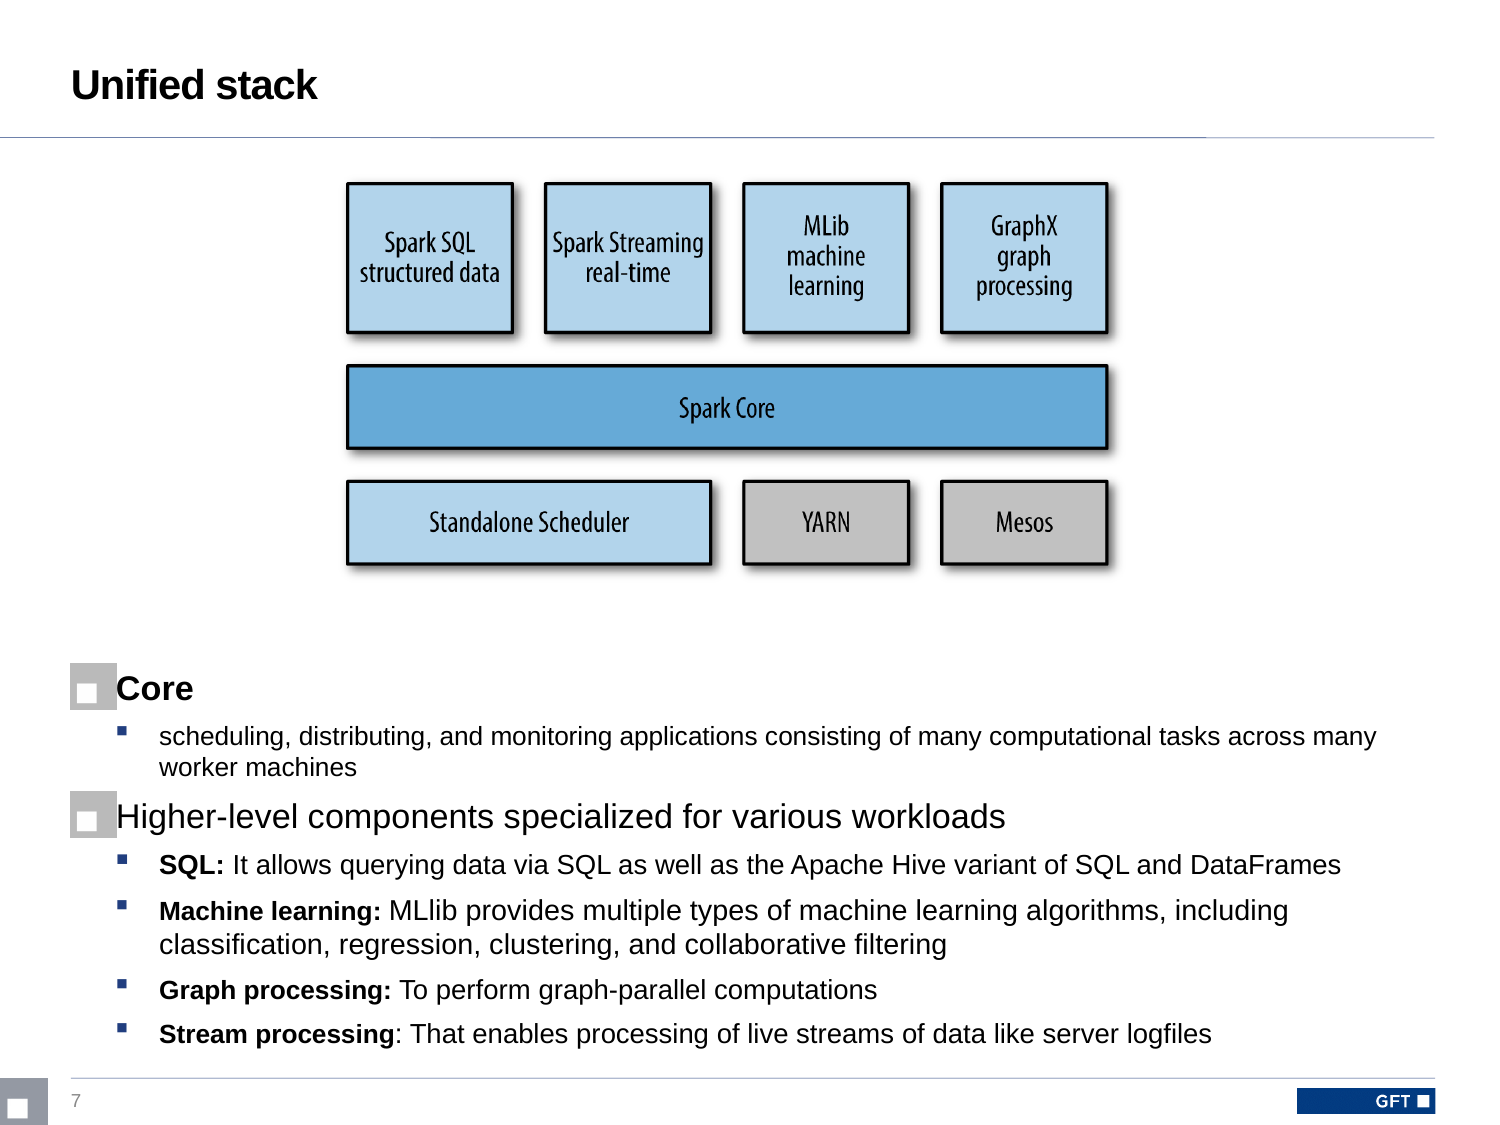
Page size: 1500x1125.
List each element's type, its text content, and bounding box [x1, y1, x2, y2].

list Core scheduling, distributing, and monitoring applications consisting of many computational tasks across many worker machines Higher-level components specialized for various workloads SQL: It allows querying data via SQL as well as the Apache Hive variant of SQL and DataFrames Machine learning: MLlib provides multiple types of machine learning algorithms, including classification, regression, clustering, and collaborative filtering Graph processing: To perform graph-parallel computations Stream processing: That enables processing of live streams of data like server logfiles [70, 172, 1432, 1055]
picture [70, 791, 117, 838]
picture [1297, 1088, 1436, 1114]
title Unified stack [70, 66, 1447, 120]
picture [336, 172, 1129, 586]
slide_number 7 [70, 1089, 130, 1113]
picture [70, 663, 117, 710]
